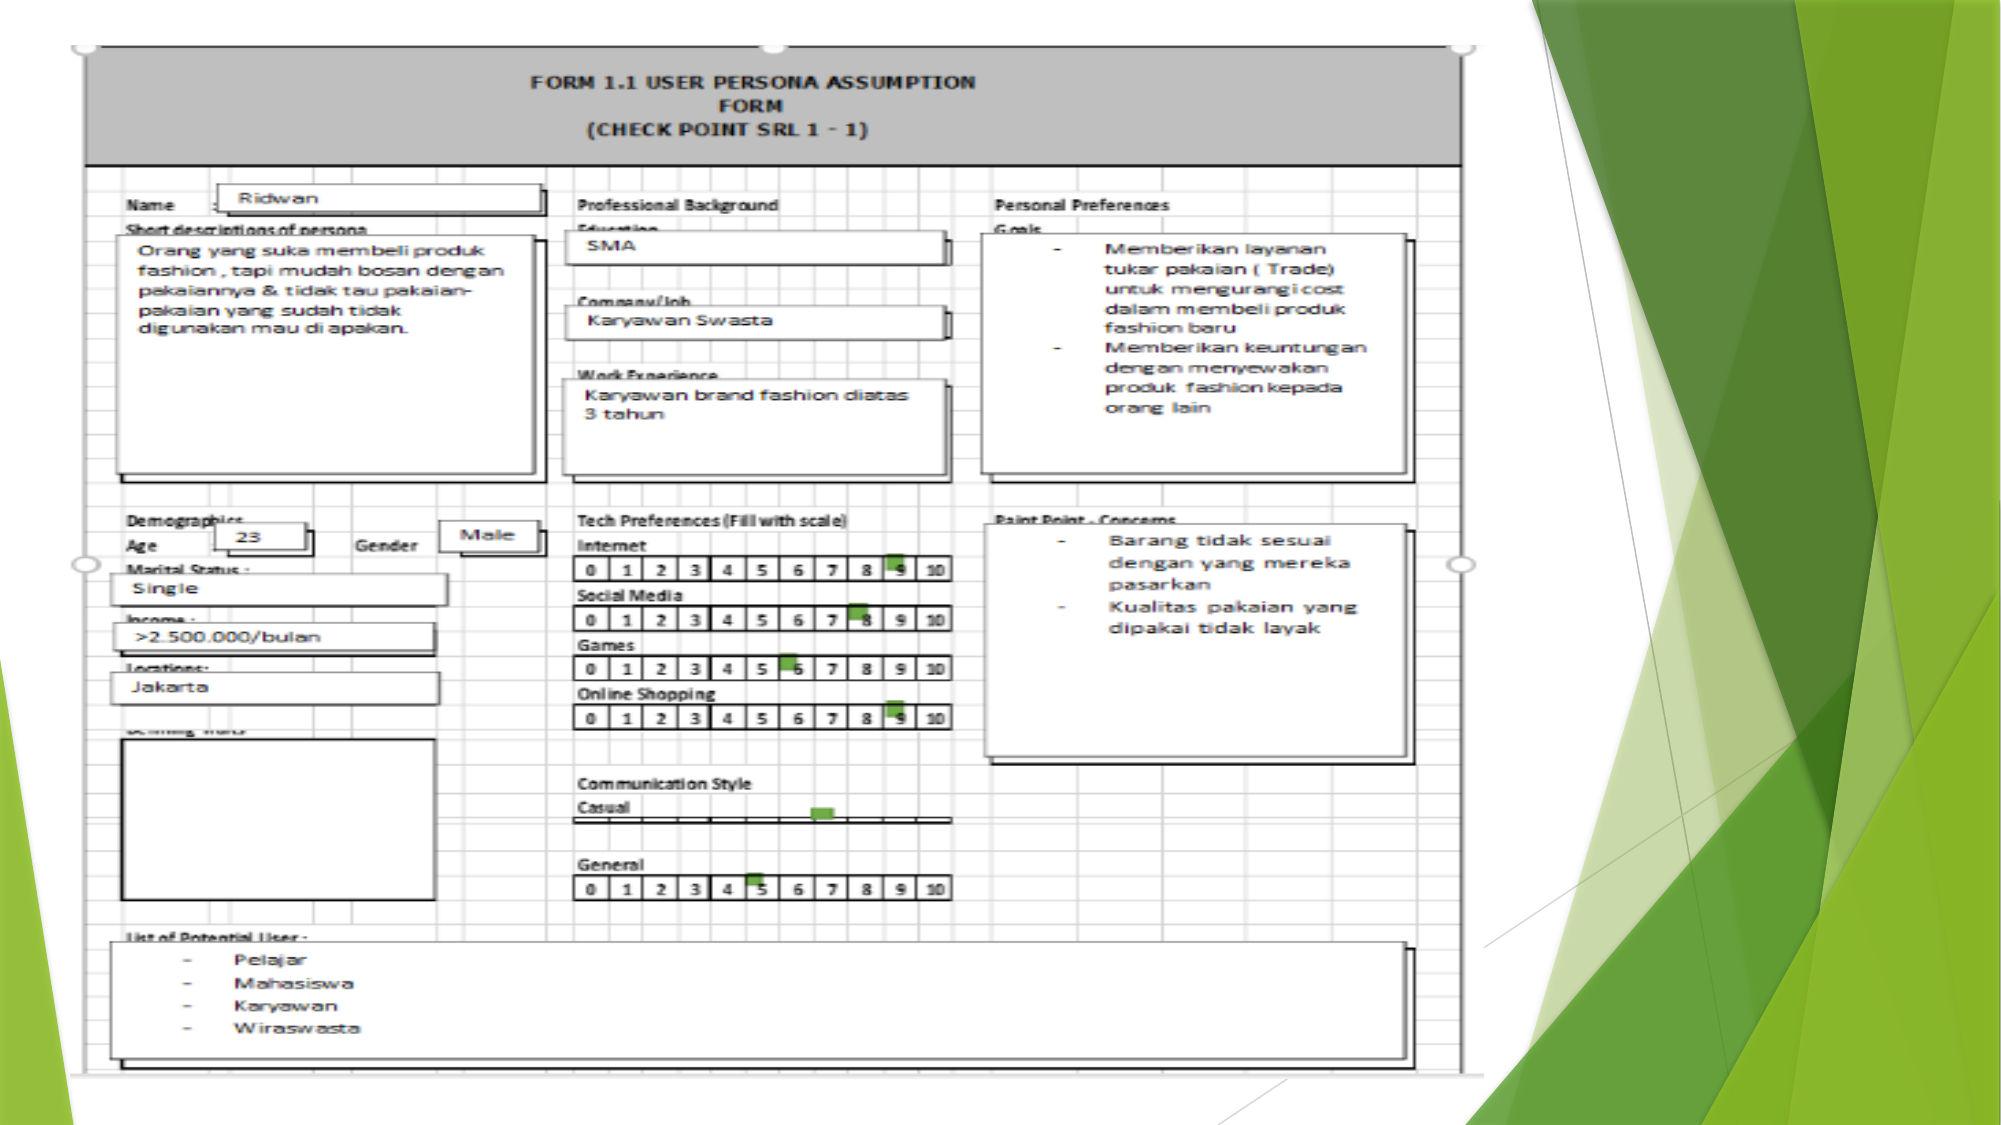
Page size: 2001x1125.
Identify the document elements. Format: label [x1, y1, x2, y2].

list [69, 45, 1485, 1079]
